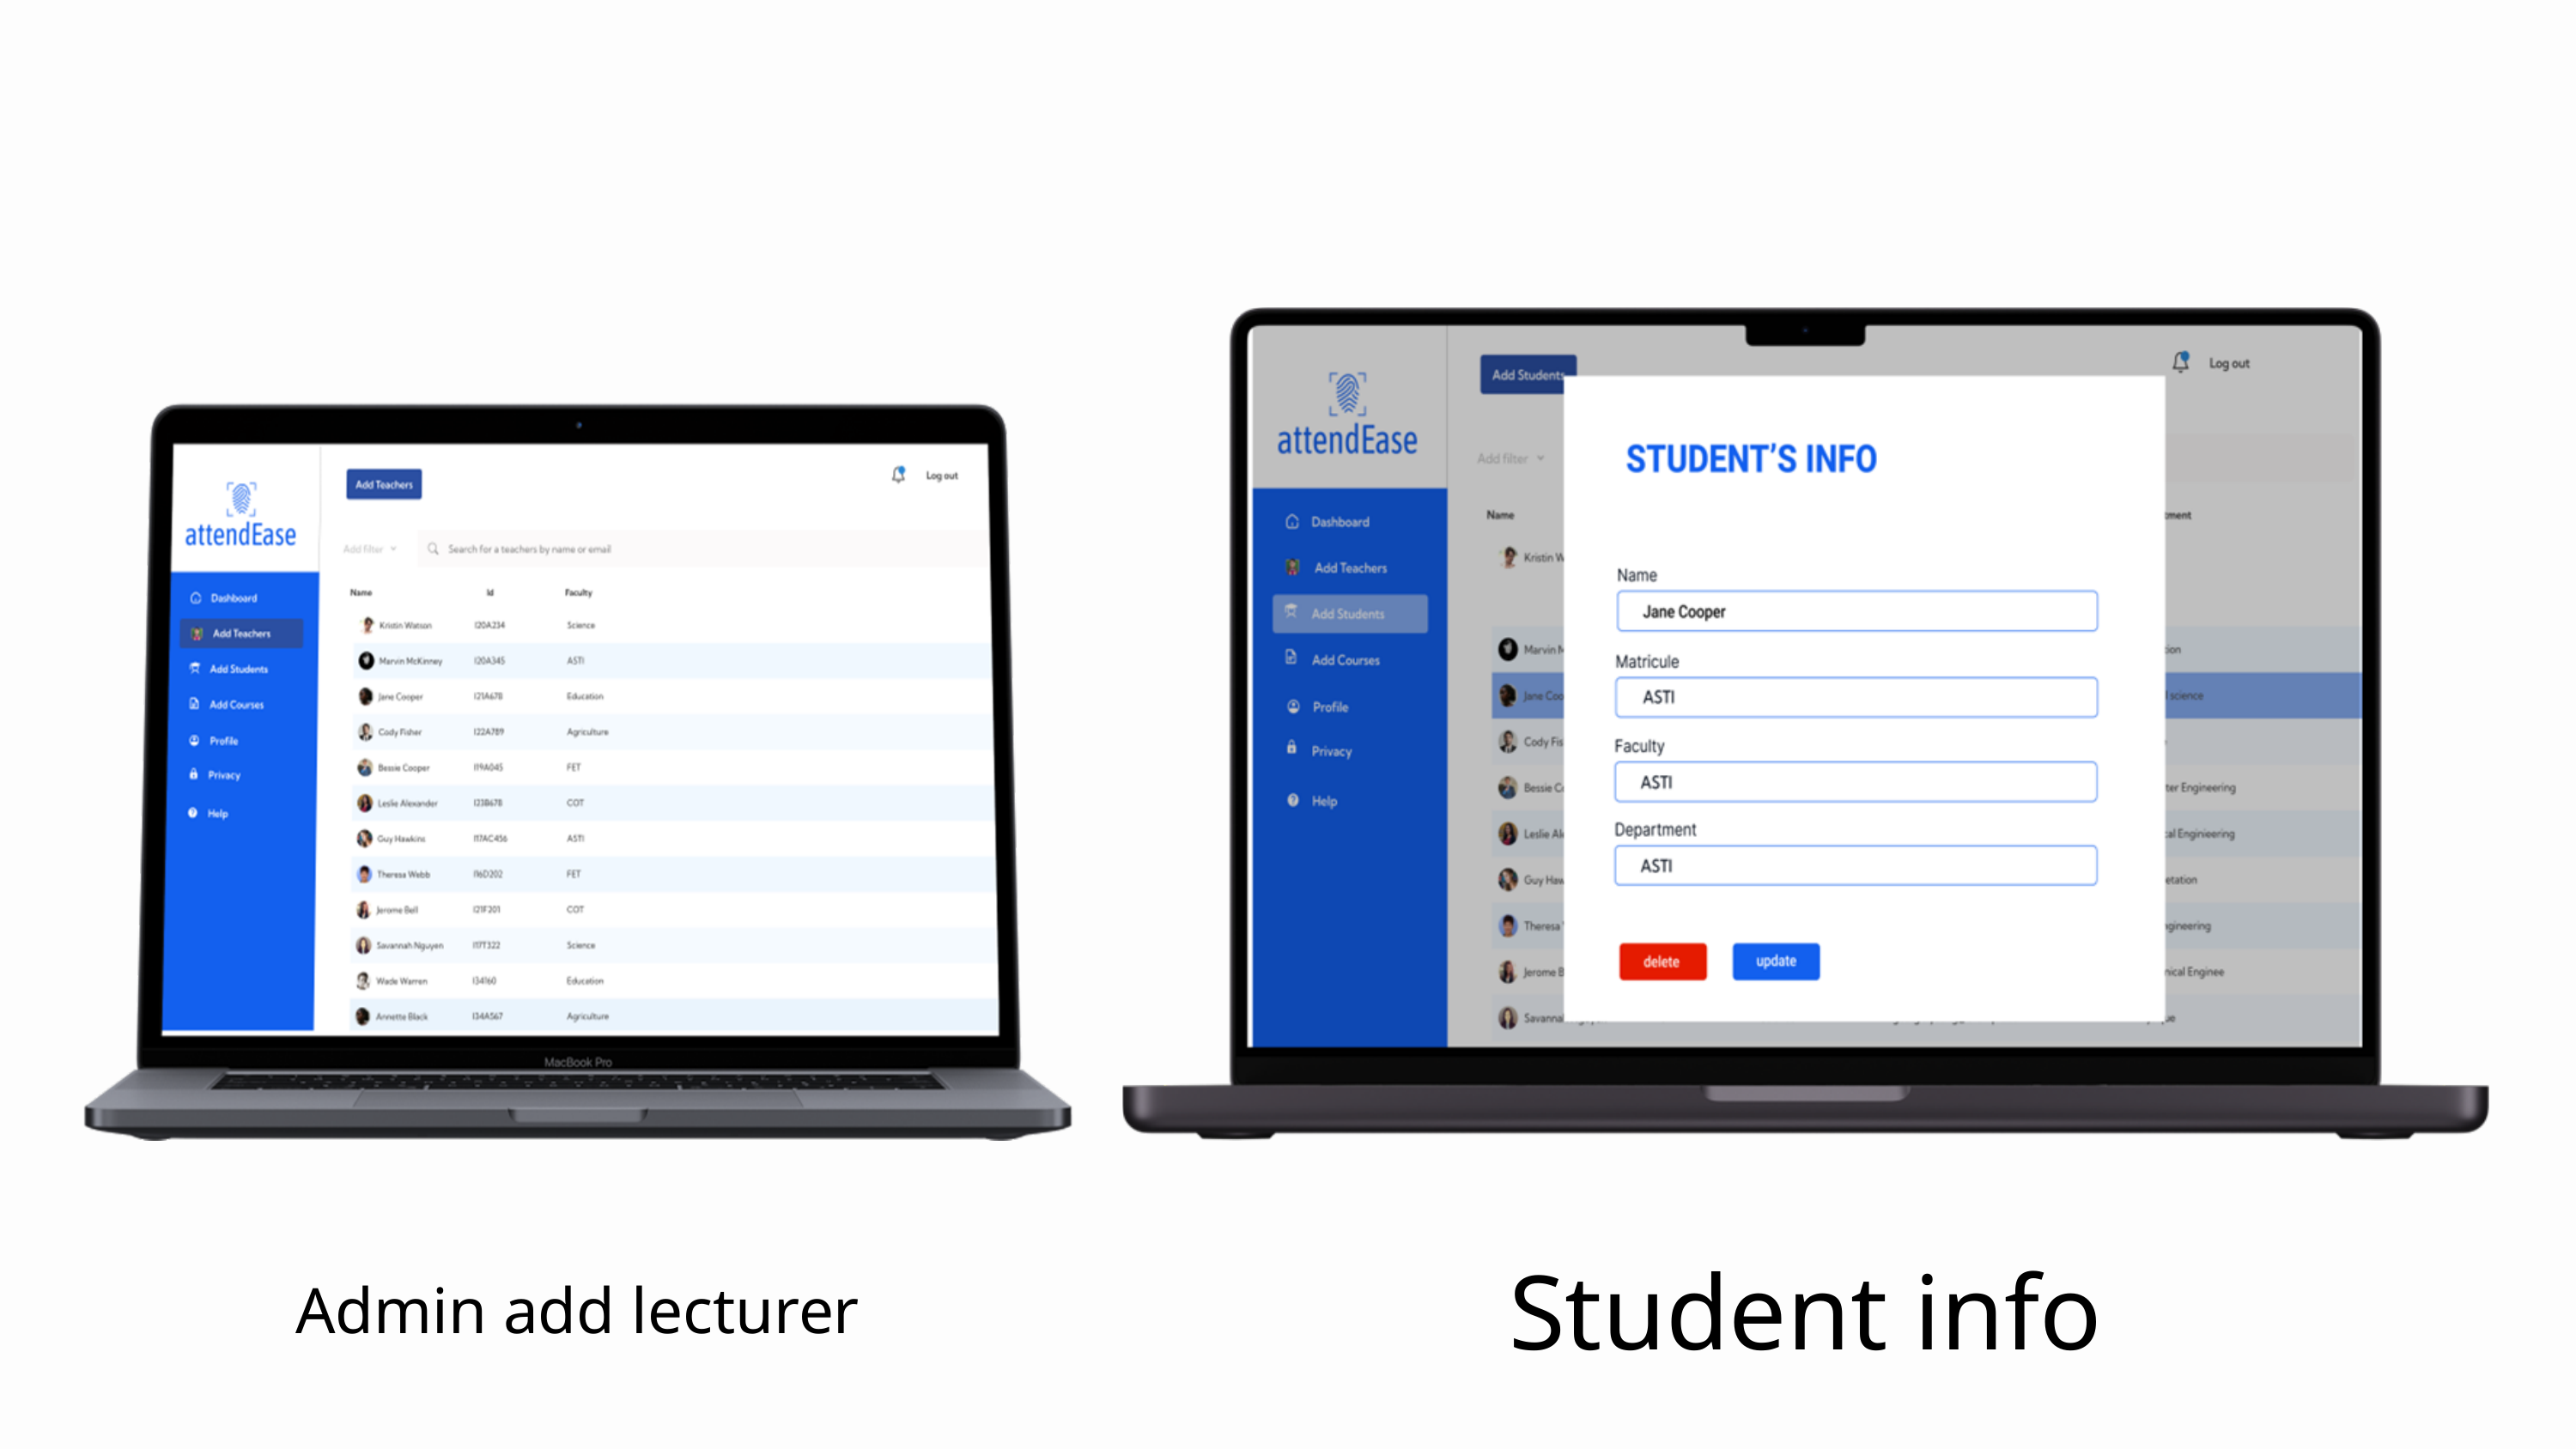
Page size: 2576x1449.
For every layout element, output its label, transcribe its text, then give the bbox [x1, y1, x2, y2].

text_box Admin add lecturer [266, 1258, 890, 1347]
text_box [1122, 307, 2489, 1141]
text_box Student info [1476, 1227, 2136, 1371]
text_box [0, 335, 1122, 1141]
